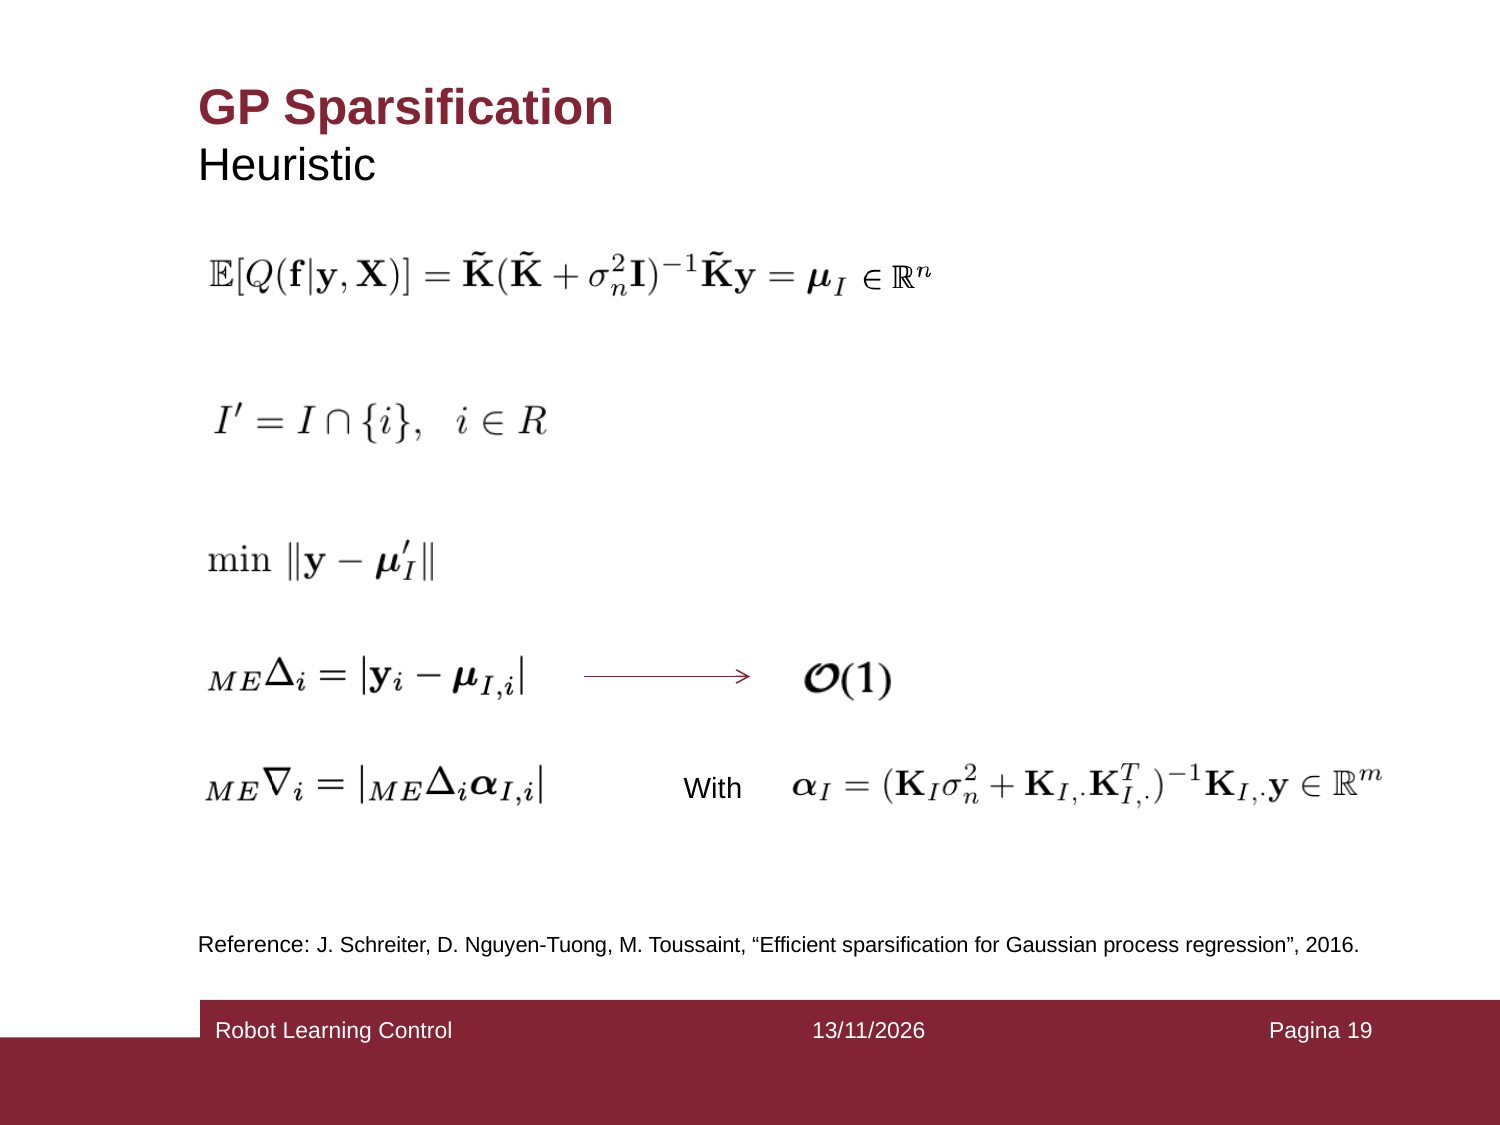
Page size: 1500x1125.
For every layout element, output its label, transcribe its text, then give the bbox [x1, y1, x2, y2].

picture [199, 391, 566, 450]
picture [199, 750, 553, 813]
slide_number Pagina 19 [1074, 1008, 1388, 1084]
picture [199, 645, 534, 700]
picture [199, 535, 444, 590]
text_box Heuristic [183, 127, 1398, 198]
footer Robot Learning Control [200, 1008, 675, 1084]
picture [783, 758, 1388, 813]
picture [859, 258, 936, 298]
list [199, 249, 857, 302]
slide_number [712, 1008, 1025, 1084]
text_box Reference: J. Schreiter, D. Nguyen-Tuong, M. Toussaint, “Efficient sparsification for Gaussian process regression”, 2016. [183, 922, 1424, 993]
picture [795, 651, 902, 706]
text_box With [669, 762, 783, 813]
title GP Sparsification [183, 67, 1424, 163]
